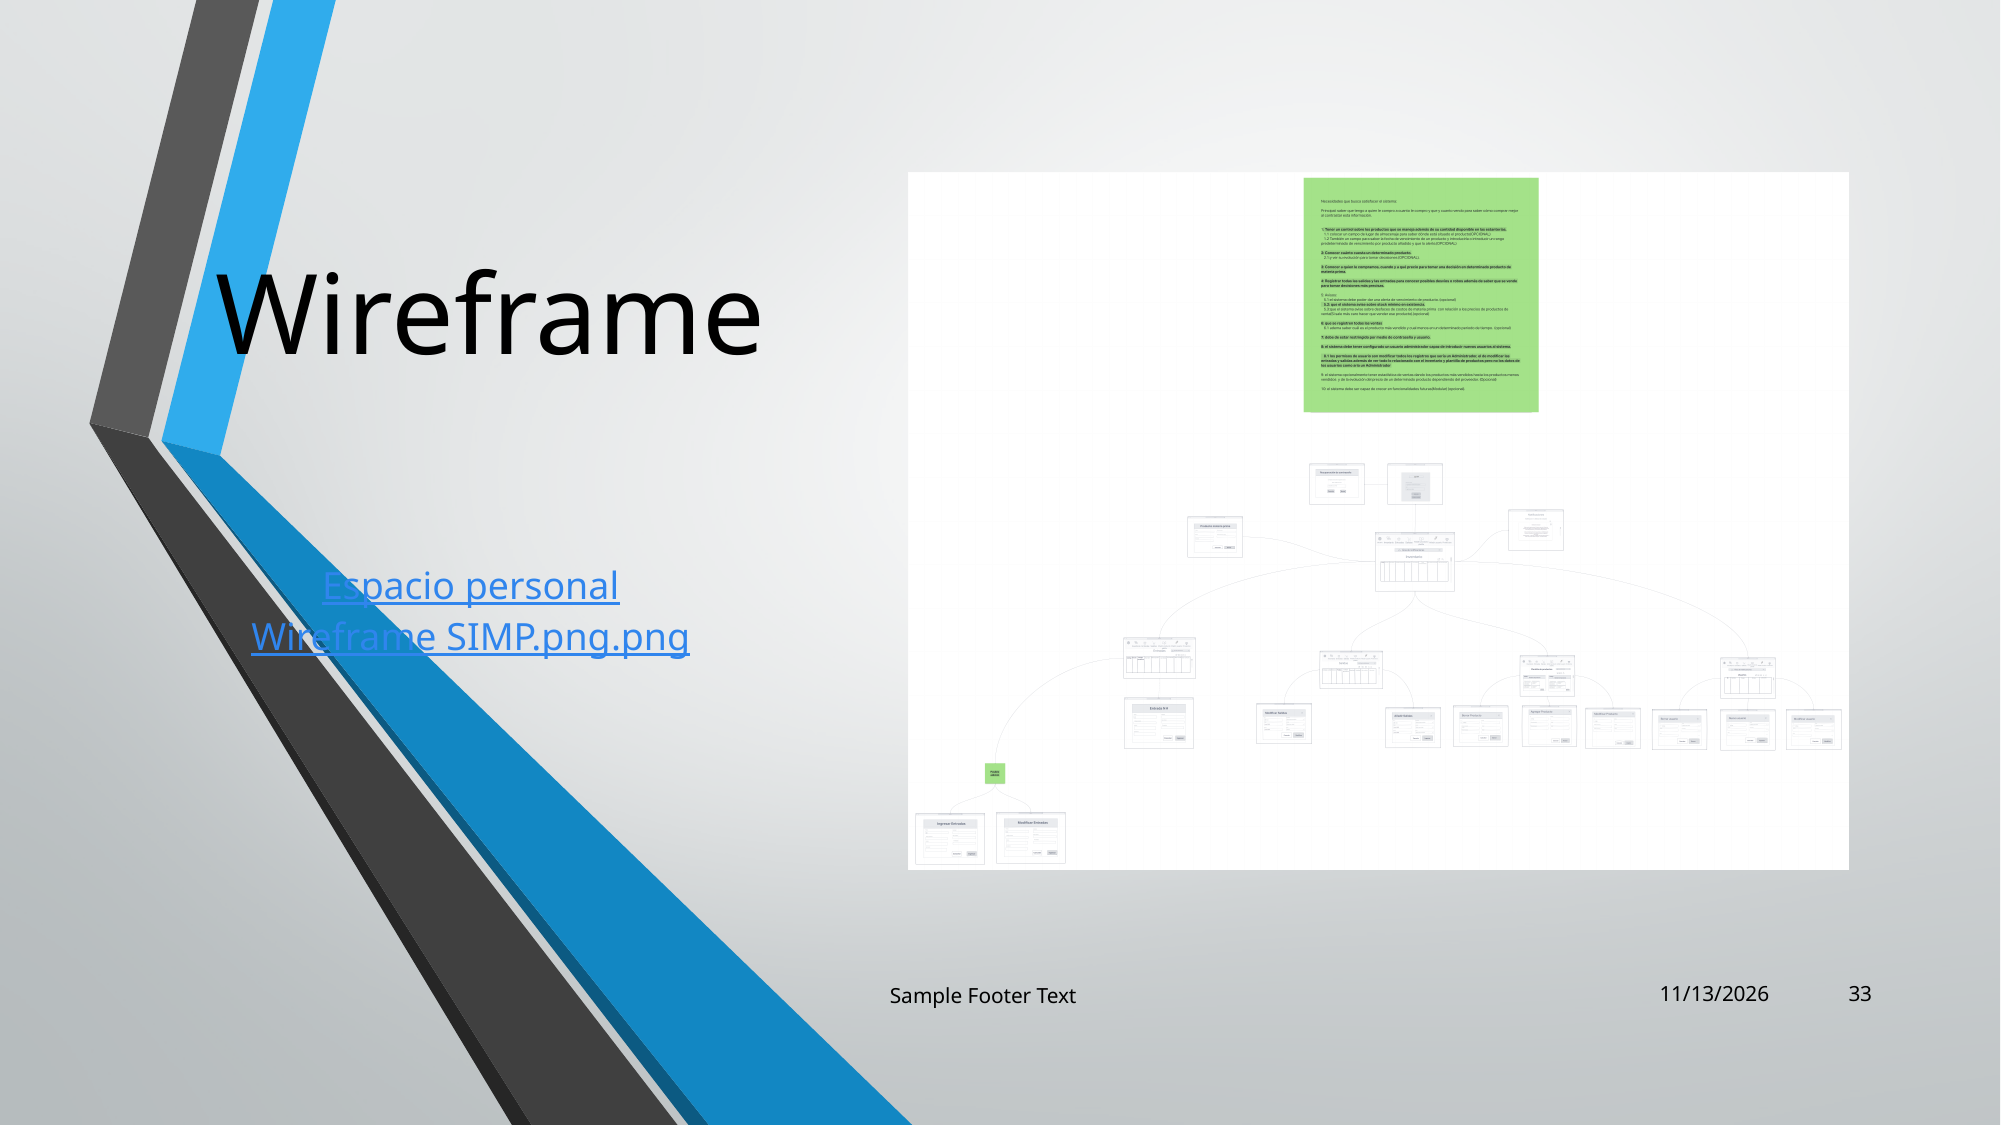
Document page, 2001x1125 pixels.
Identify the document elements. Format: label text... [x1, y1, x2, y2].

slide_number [1596, 965, 1784, 1025]
title Wireframe [174, 128, 806, 384]
picture [908, 172, 1849, 870]
slide_number 33 [1796, 965, 1887, 1025]
footer Sample Footer Text [874, 965, 1584, 1025]
text_box Espacio personalWireframe SIMP.png.png [235, 554, 707, 672]
